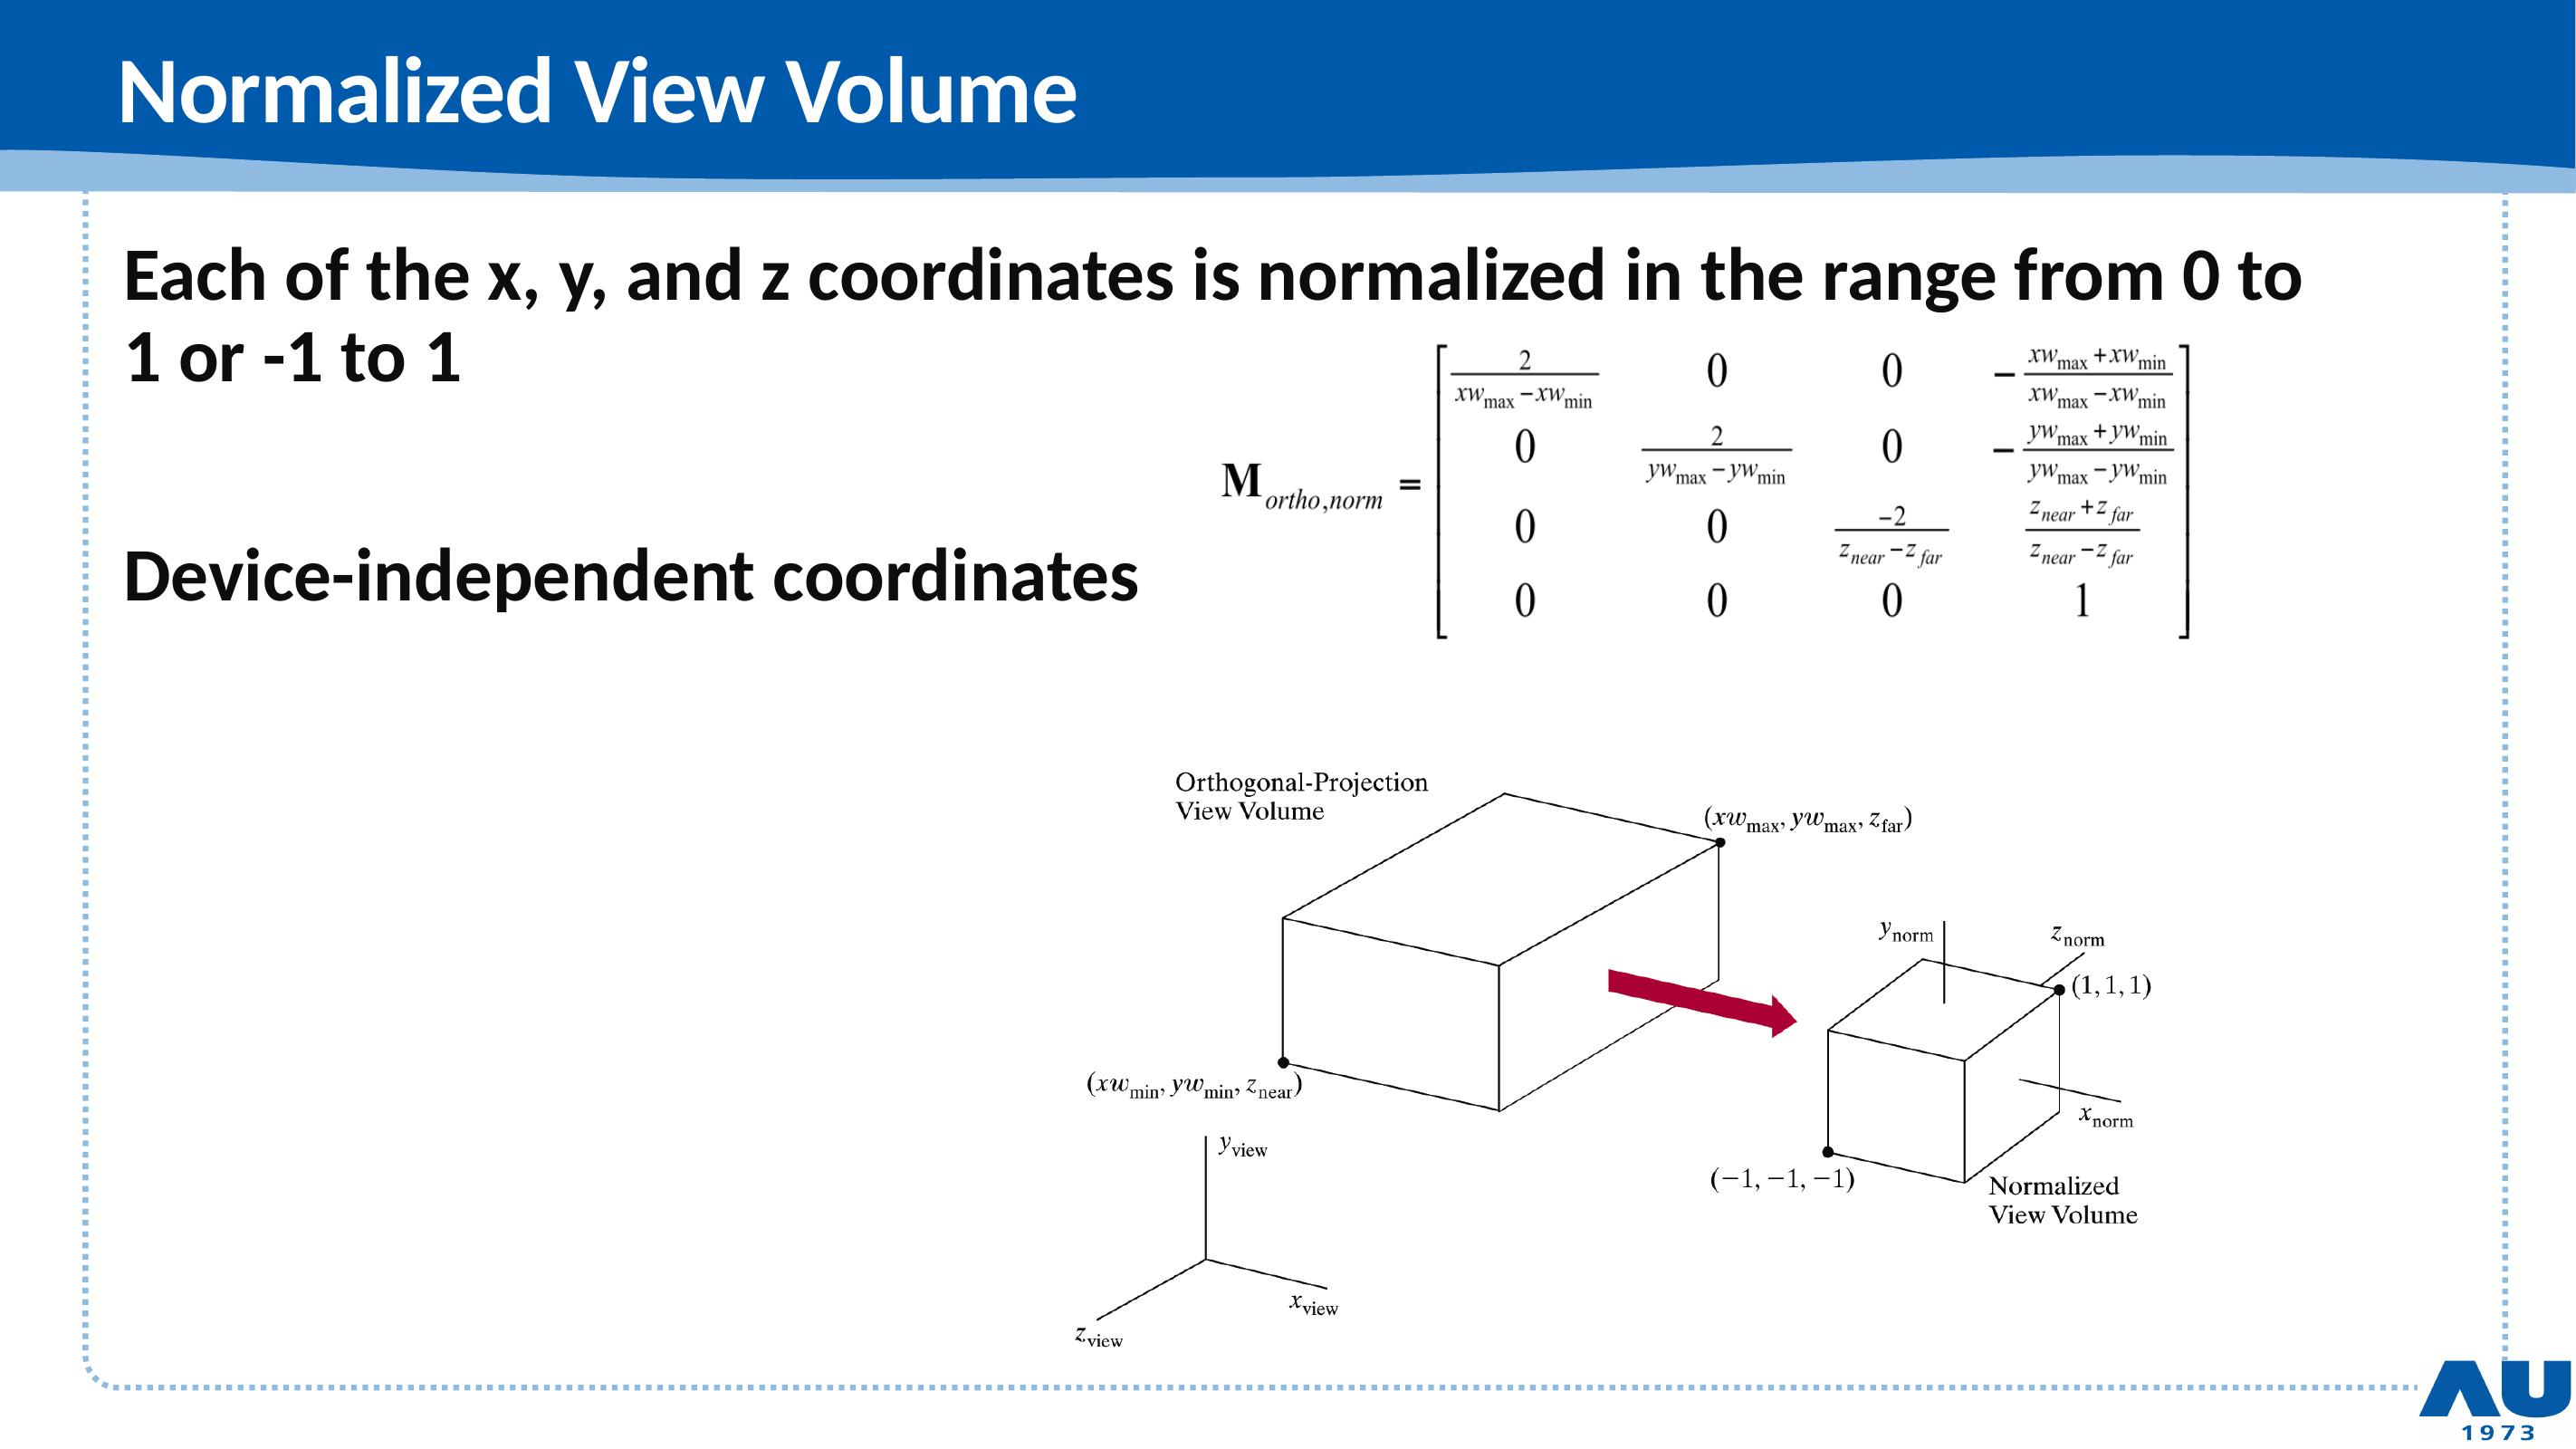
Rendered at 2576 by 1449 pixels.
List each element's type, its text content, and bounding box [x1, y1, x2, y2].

picture [1215, 328, 2203, 641]
title Normalized View Volume [103, 18, 2486, 169]
picture [2418, 1360, 2571, 1441]
list Each of the x, y, and z coordinates is normalized in the range from 0 to 1 or -1 to 1 Device-independent coordinates [103, 228, 2486, 1388]
picture [1015, 734, 2190, 1378]
